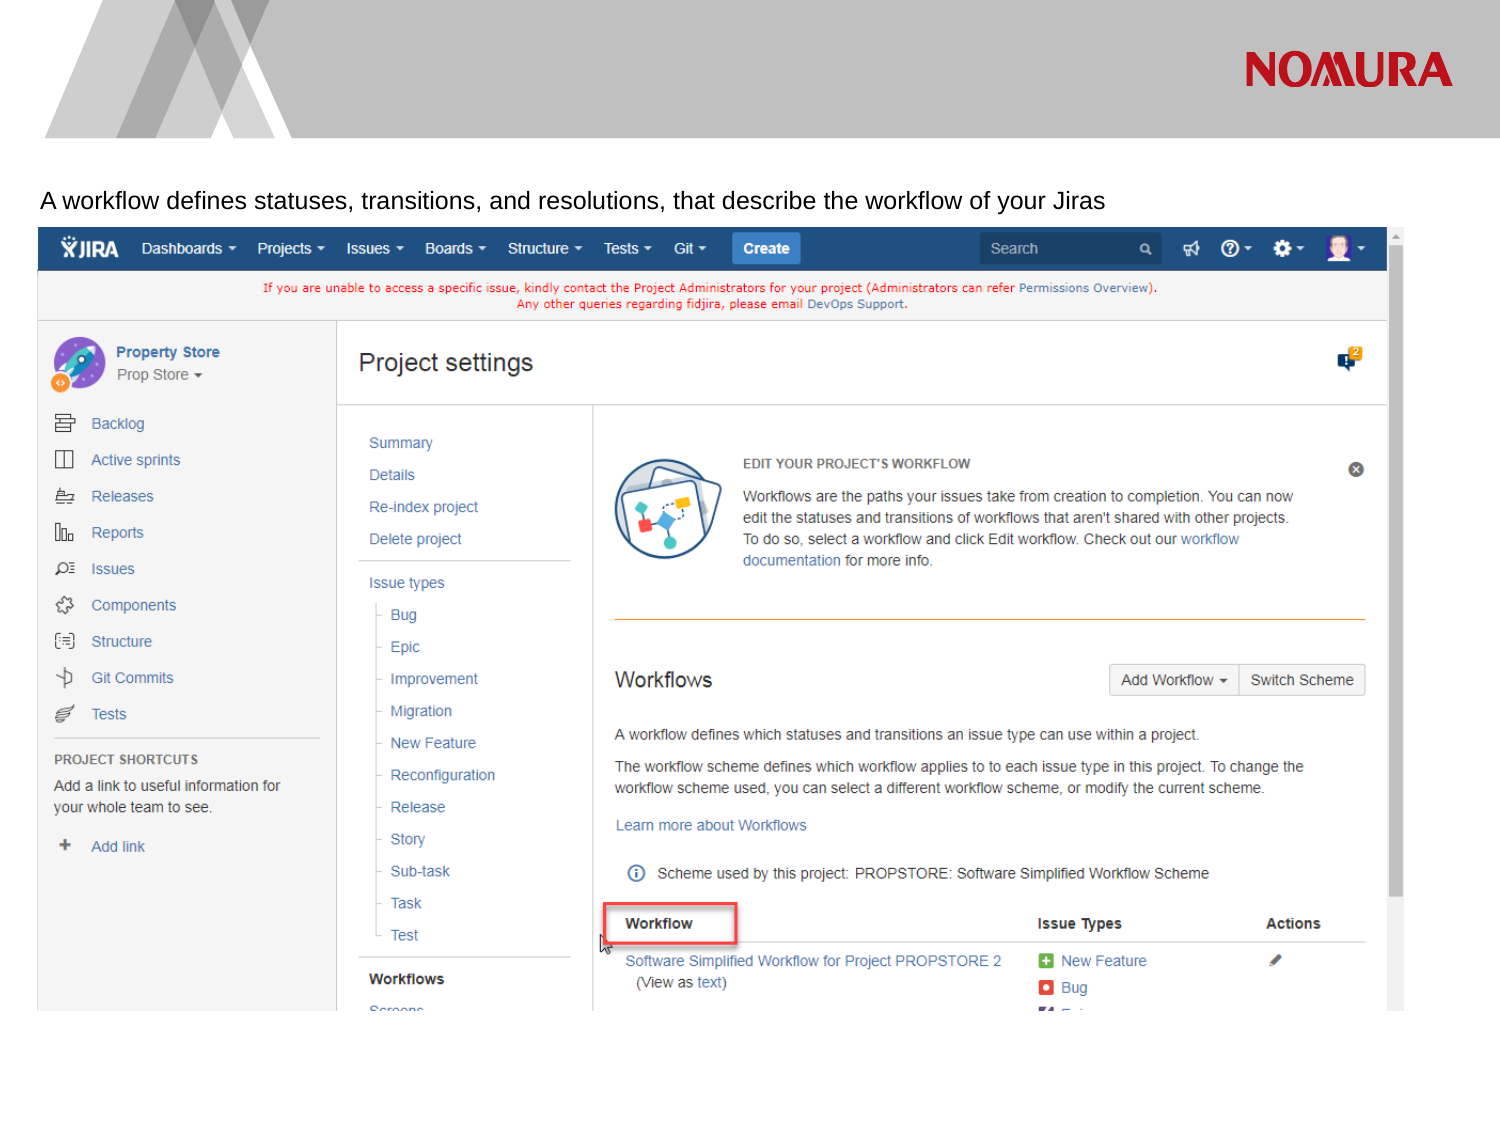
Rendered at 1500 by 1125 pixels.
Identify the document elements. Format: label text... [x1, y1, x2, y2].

picture [37, 227, 1404, 1011]
text_box A workflow defines statuses, transitions, and resolutions, that describe the workflow of your Jiras [40, 167, 1460, 952]
